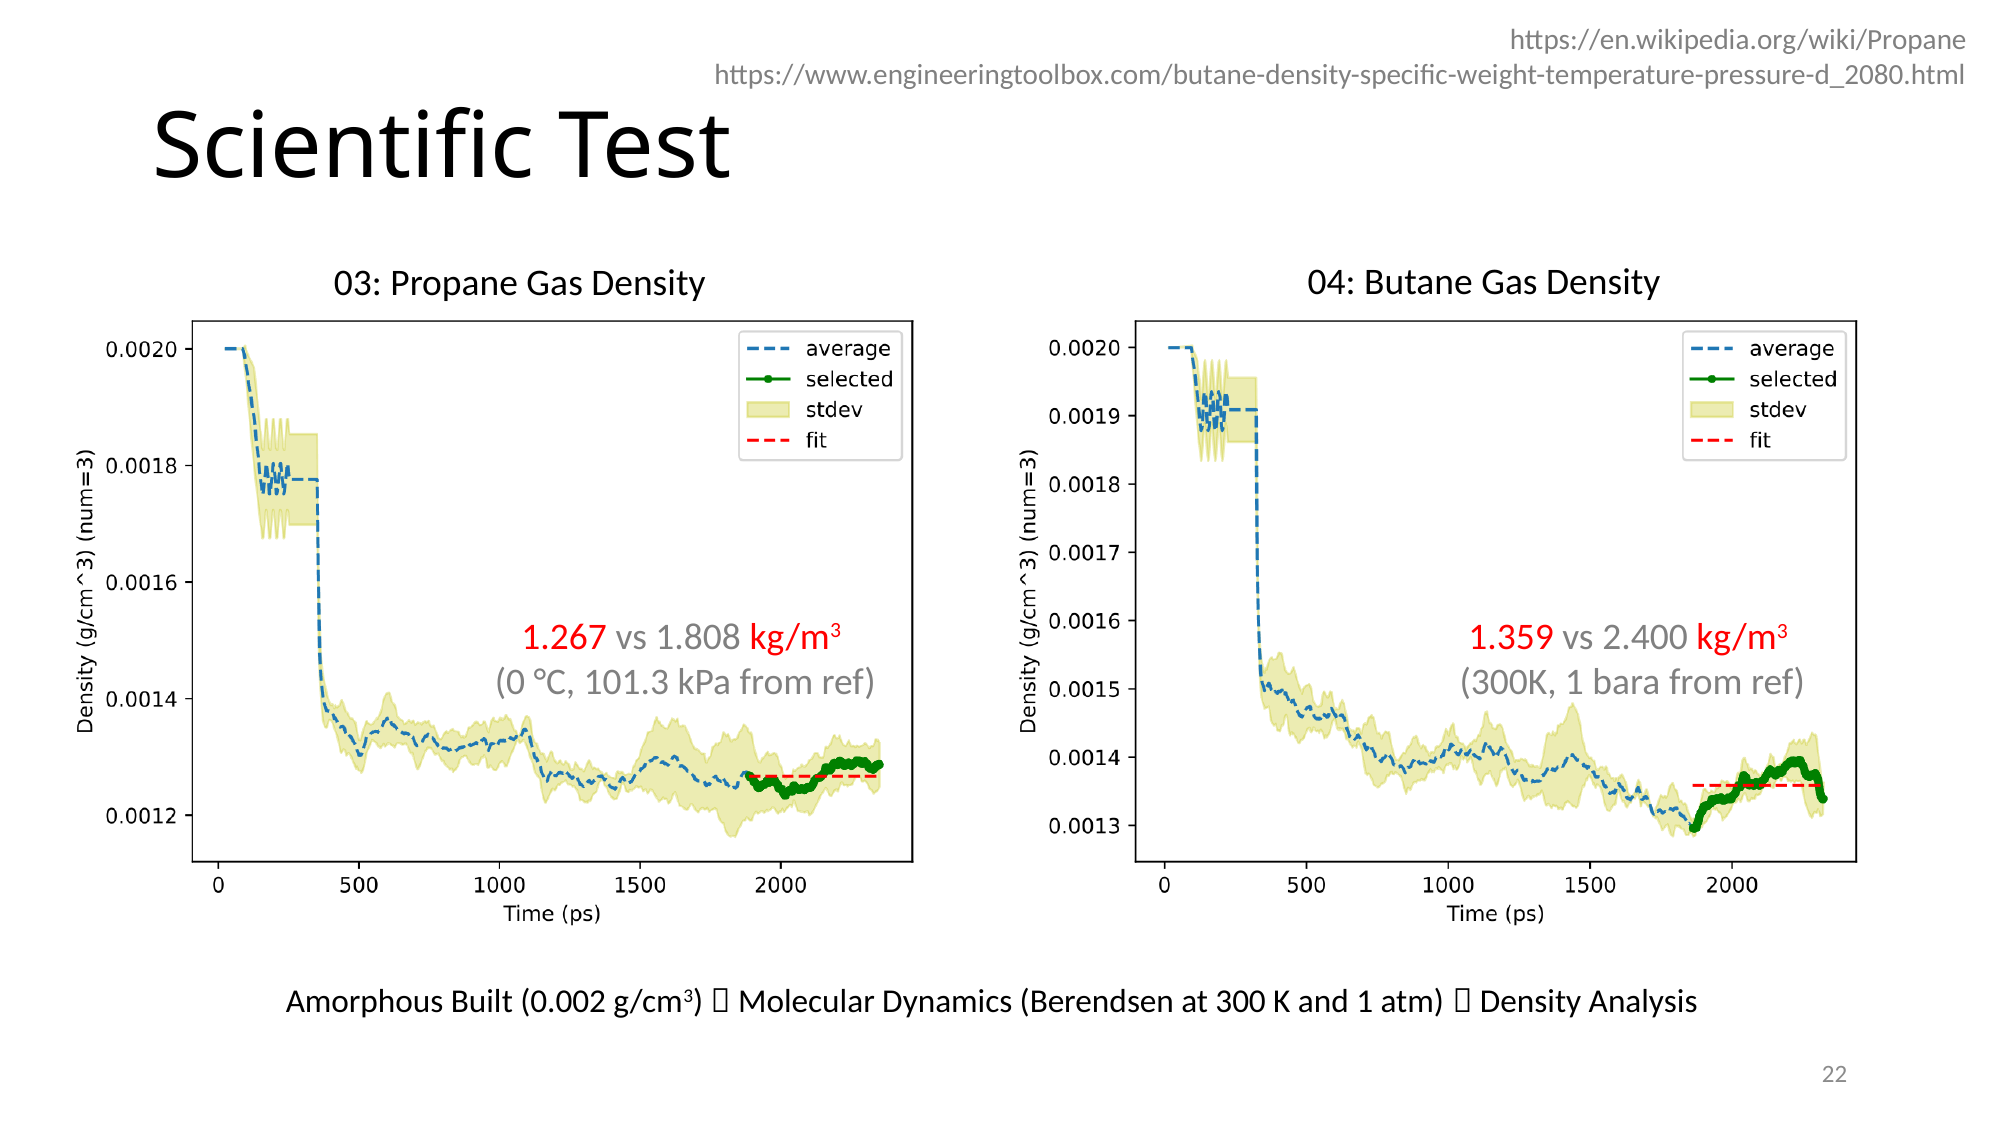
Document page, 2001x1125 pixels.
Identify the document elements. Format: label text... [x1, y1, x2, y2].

text_box https://en.wikipedia.org/wiki/Propane https://www.engineeringtoolbox.com/butane-density-specific-weight-temperature-pressure-d_2080.html [695, 12, 1982, 98]
slide_number 22 [1412, 1042, 1863, 1103]
title Scientific Test [137, 38, 1863, 257]
picture [1018, 253, 1919, 929]
text_box Amorphous Built (0.002 g/cm3)  Molecular Dynamics (Berendsen at 300 K and 1 atm)  Density Analysis [271, 971, 1757, 1027]
picture [74, 253, 975, 929]
